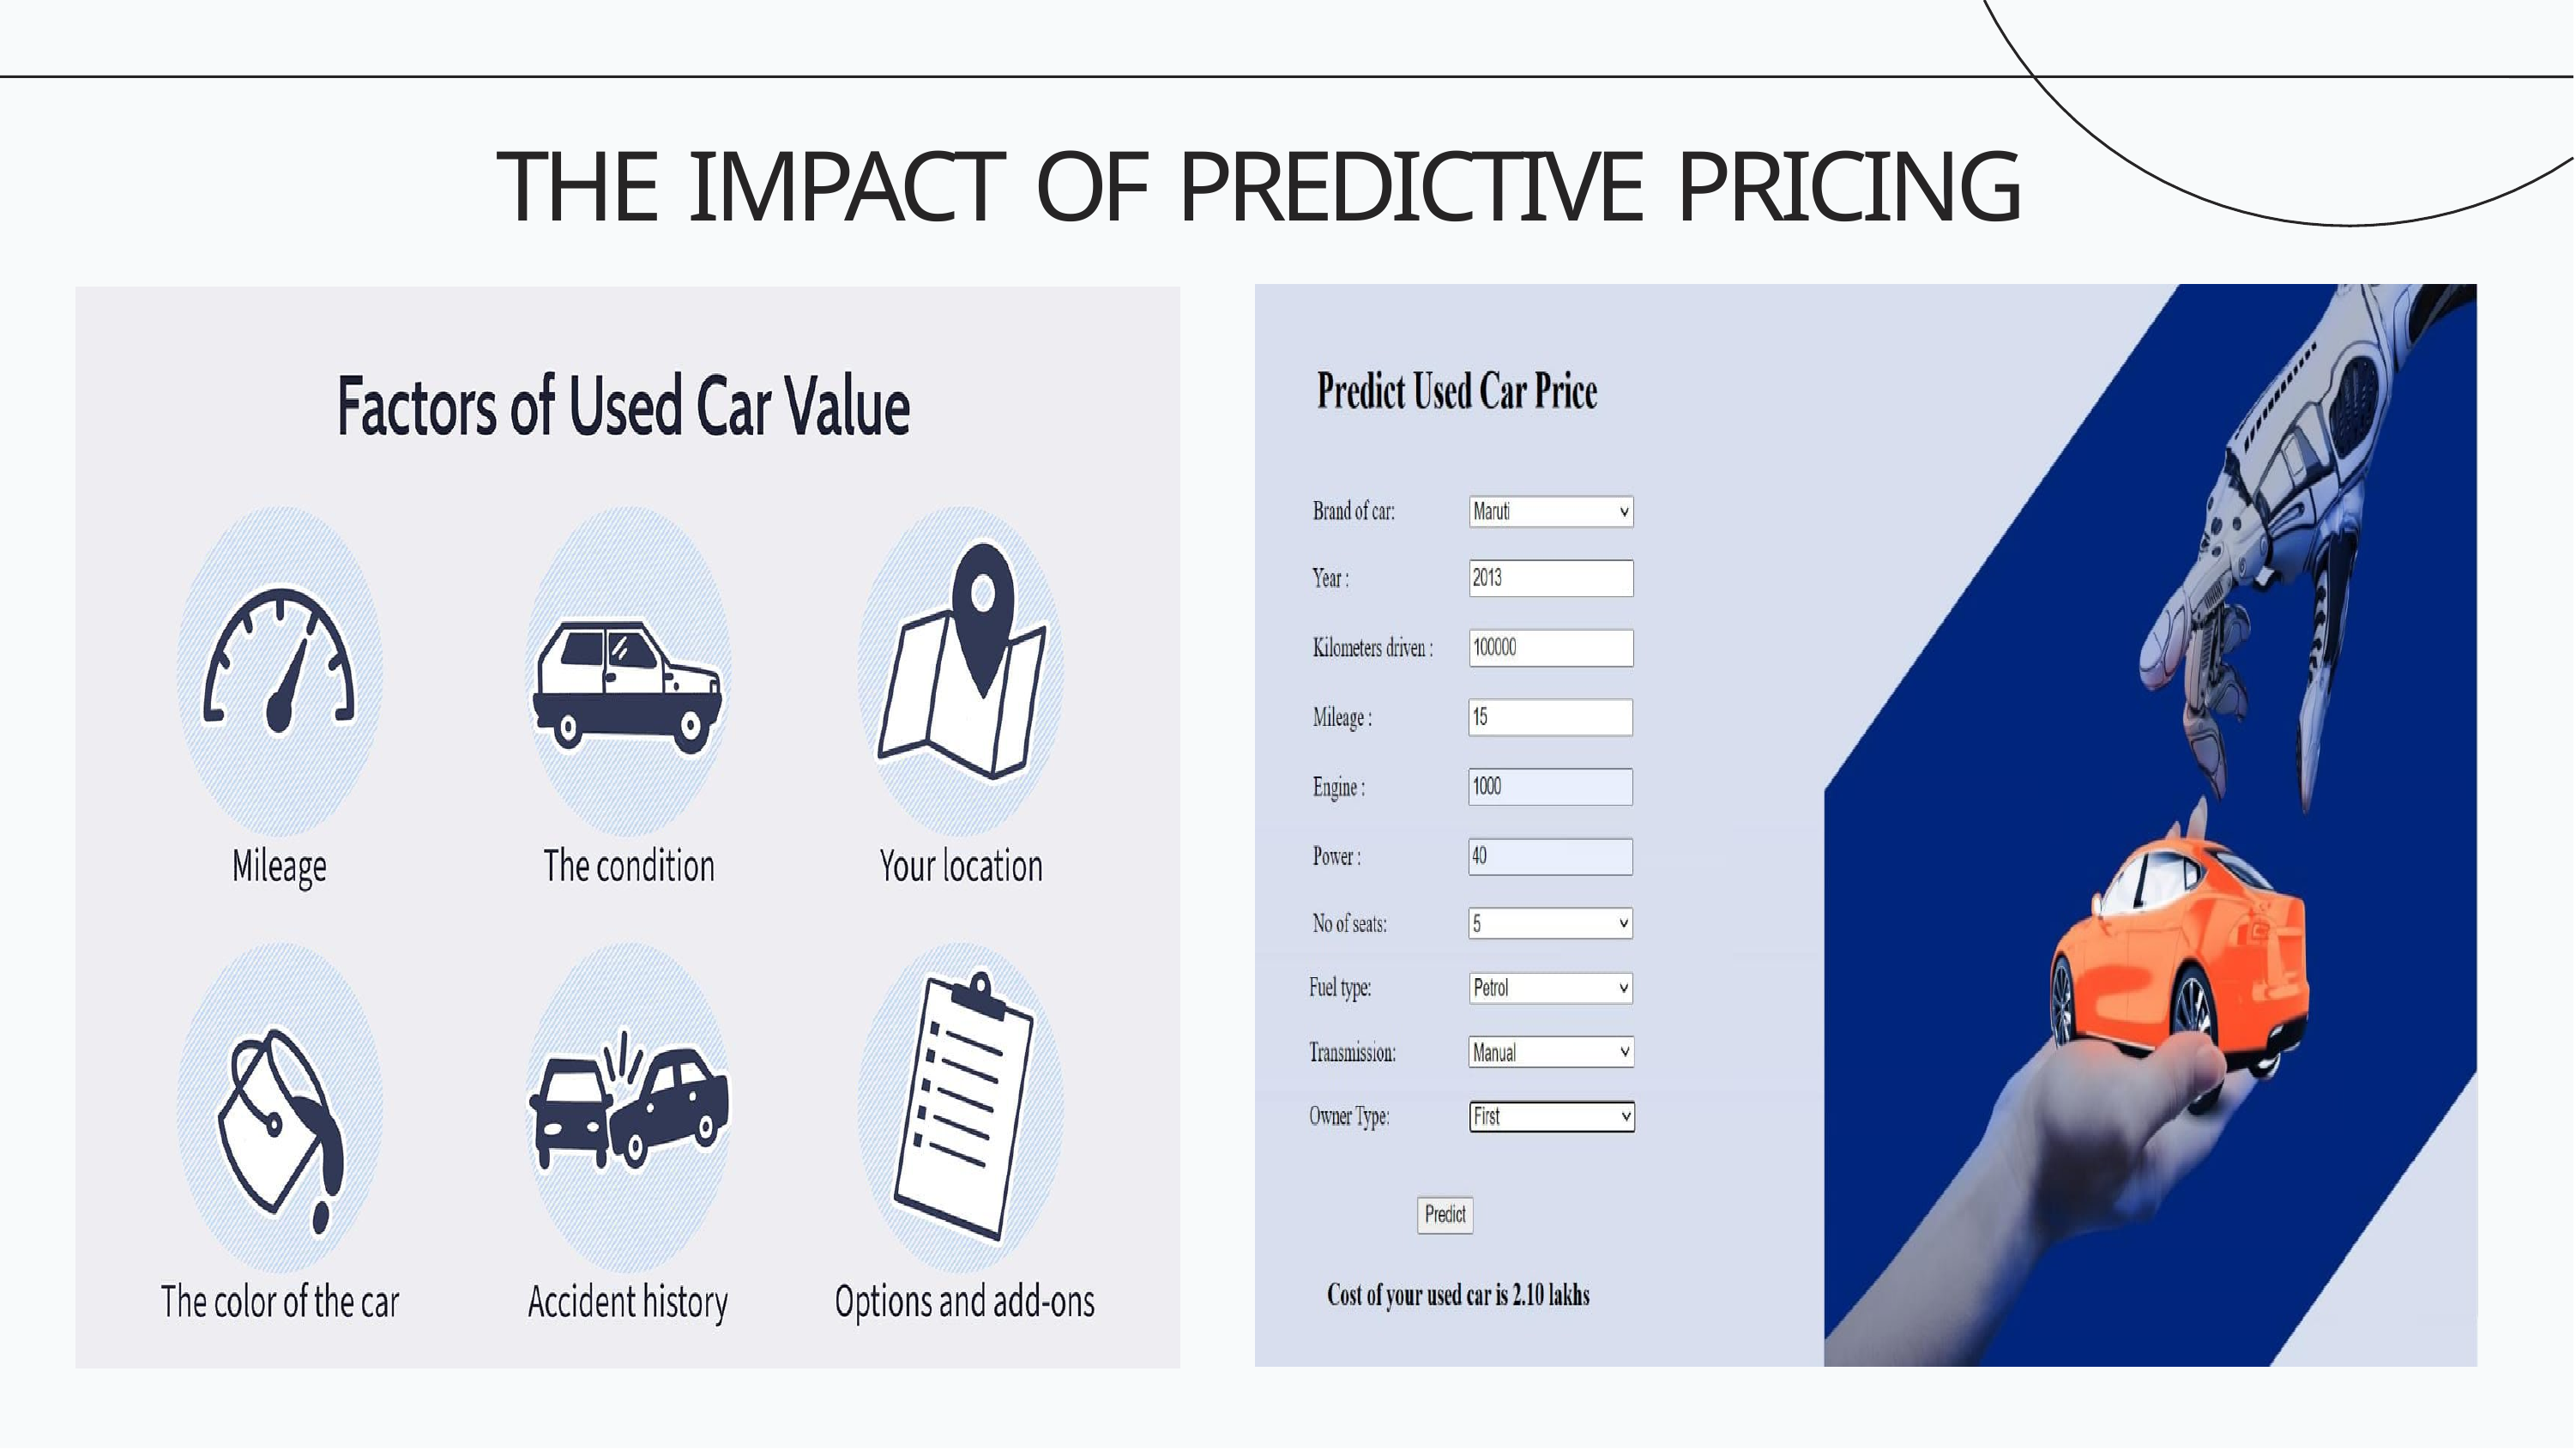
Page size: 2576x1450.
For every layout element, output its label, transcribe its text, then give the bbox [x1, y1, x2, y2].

picture [75, 287, 1181, 1369]
picture [1255, 284, 2478, 1367]
text_box [1984, 0, 2573, 227]
title THE IMPACT OF PREDICTIVE PRICING [494, 122, 2576, 367]
